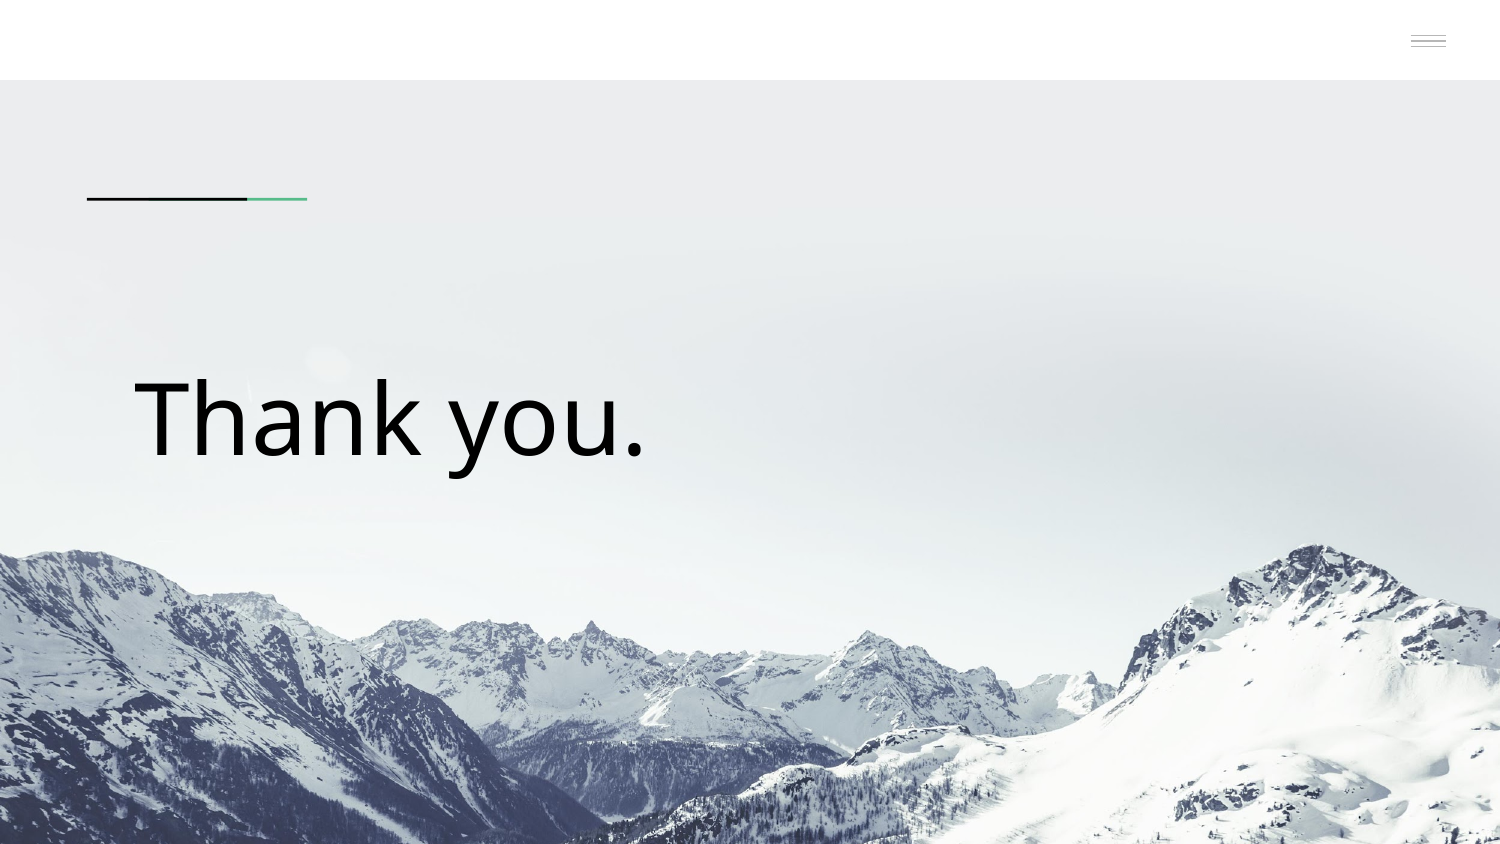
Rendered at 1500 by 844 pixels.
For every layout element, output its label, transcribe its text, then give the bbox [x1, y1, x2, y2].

title Thank you. [119, 216, 1381, 490]
picture [0, 80, 1500, 844]
